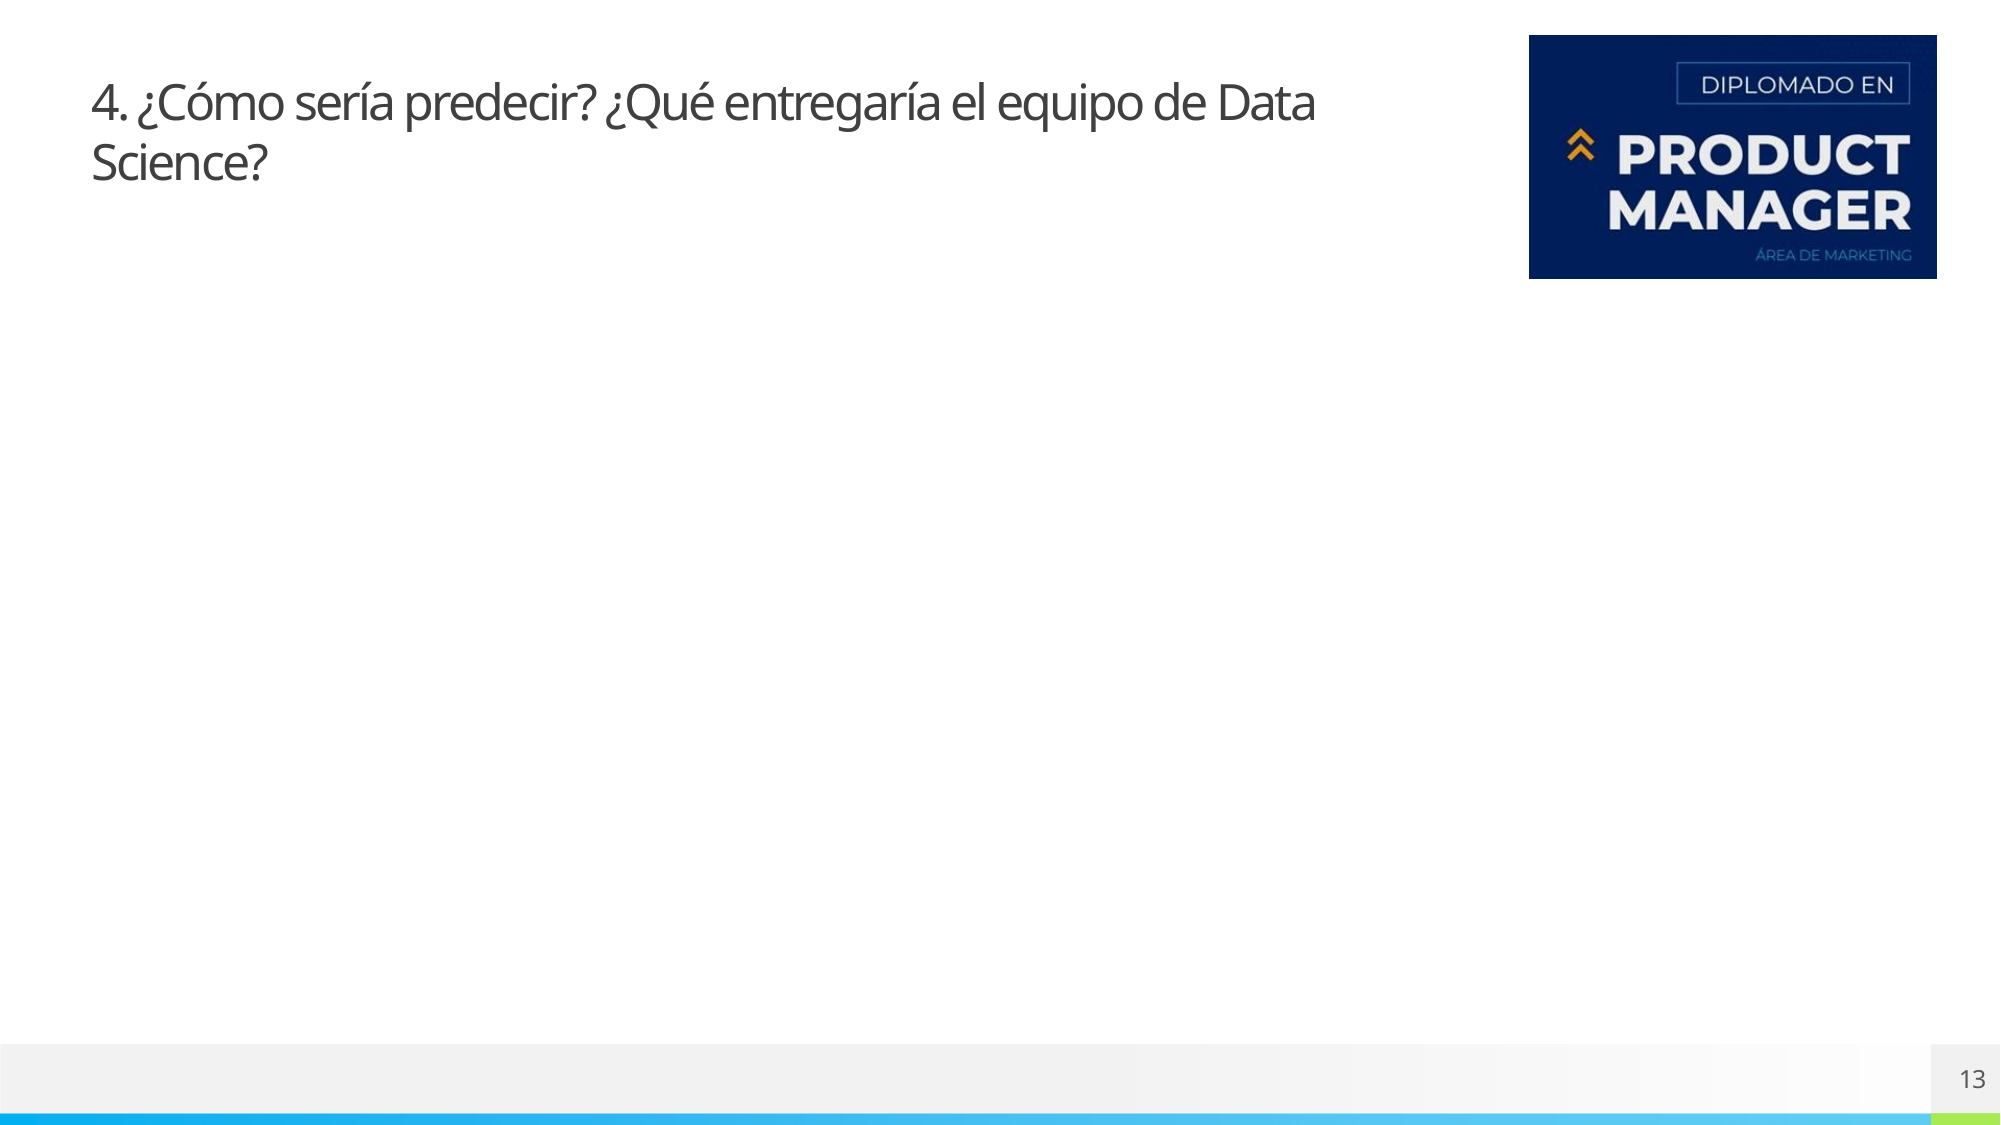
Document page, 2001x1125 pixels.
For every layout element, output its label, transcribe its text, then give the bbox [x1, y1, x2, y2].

picture [1529, 34, 1938, 280]
picture [0, 1044, 1930, 1125]
text_box [1930, 1044, 2000, 1114]
title 4. ¿Cómo sería predecir? ¿Qué entregaría el equipo de Data Science? [89, 68, 1475, 259]
slide_number 13 [1945, 1061, 1988, 1125]
